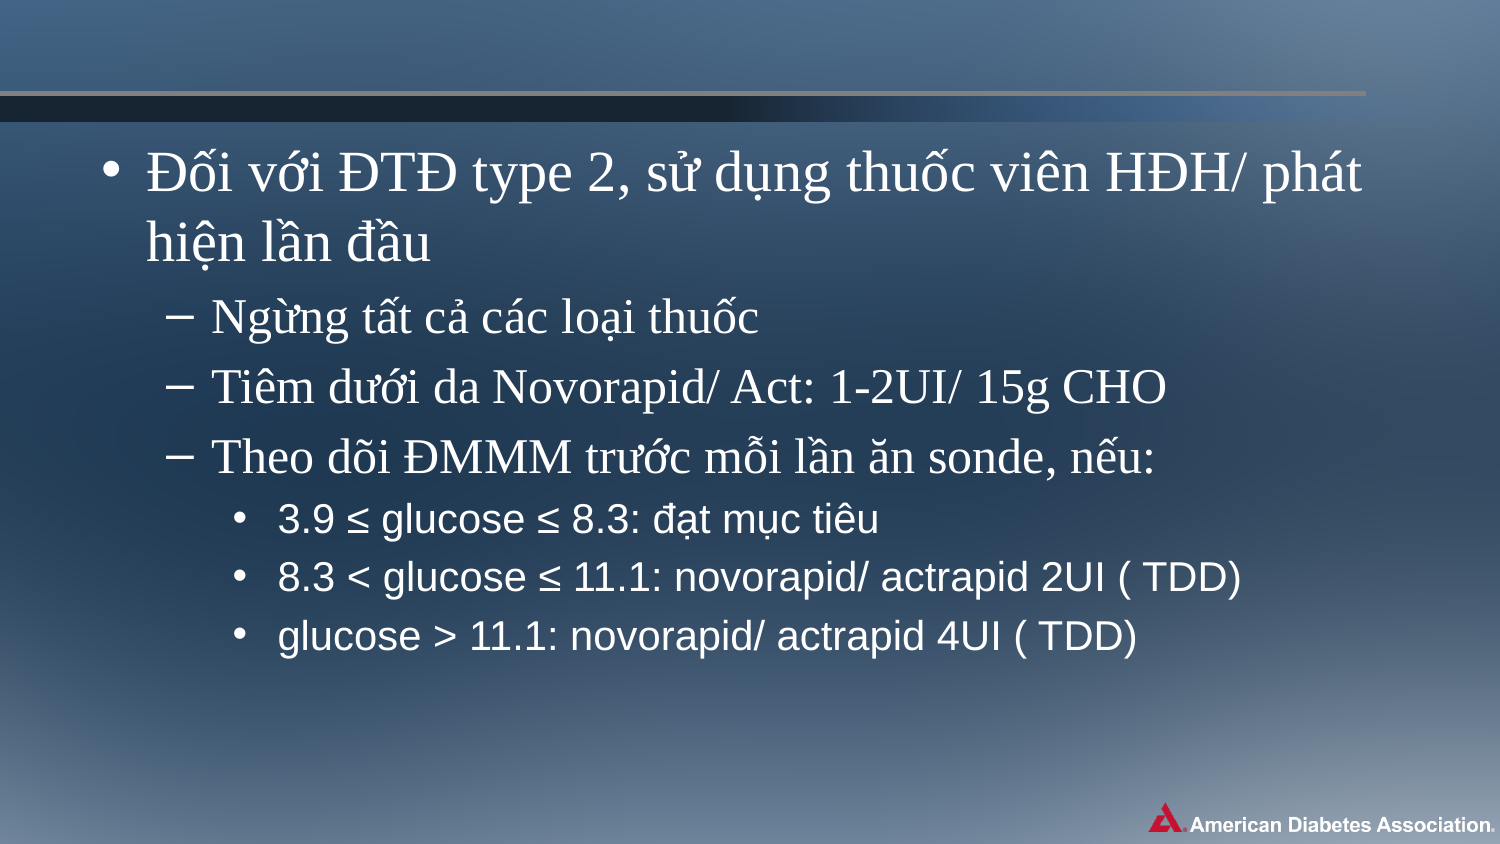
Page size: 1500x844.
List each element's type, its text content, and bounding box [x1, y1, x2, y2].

list Đối với ĐTĐ type 2, sử dụng thuốc viên HĐH/ phát hiện lần đầu Ngừng tất cả các loại thuốc Tiêm dưới da Novorapid/ Act: 1-2UI/ 15g CHO Theo dõi ĐMMM trước mỗi lần ăn sonde, nếu: 3.9 ≤ glucose ≤ 8.3: đạt mục tiêu 8.3 < glucose ≤ 11.1: novorapid/ actrapid 2UI ( TDD) glucose > 11.1: novorapid/ actrapid 4UI ( TDD) [75, 126, 1425, 755]
picture [0, 0, 1500, 844]
